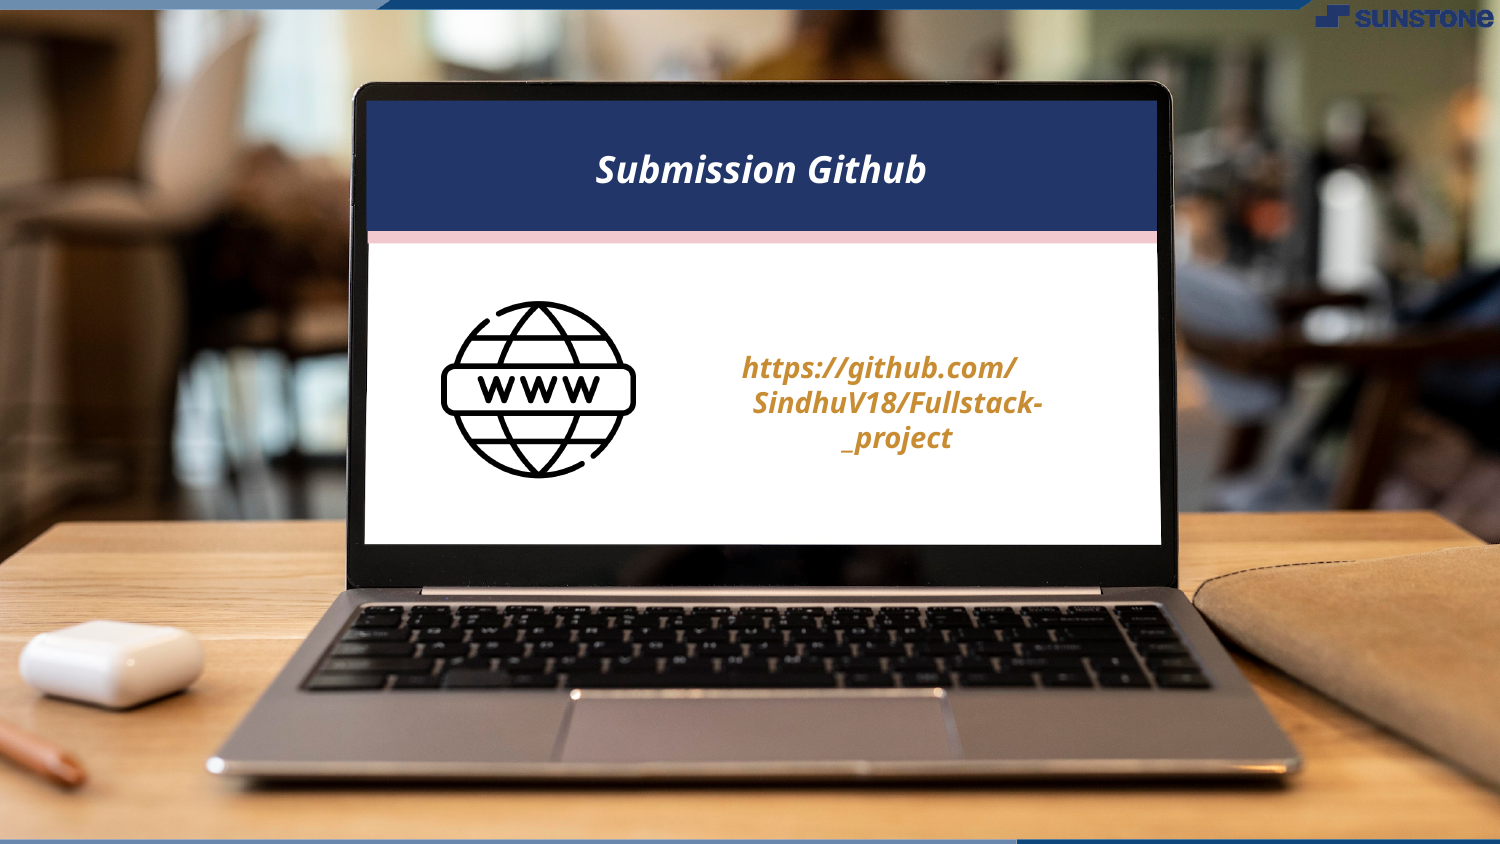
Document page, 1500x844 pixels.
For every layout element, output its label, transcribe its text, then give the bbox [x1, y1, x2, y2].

list Submission Github [432, 131, 1091, 206]
picture [0, 0, 1500, 844]
list https://github.com/SindhuV18/Fullstack-_project [610, 309, 1112, 495]
